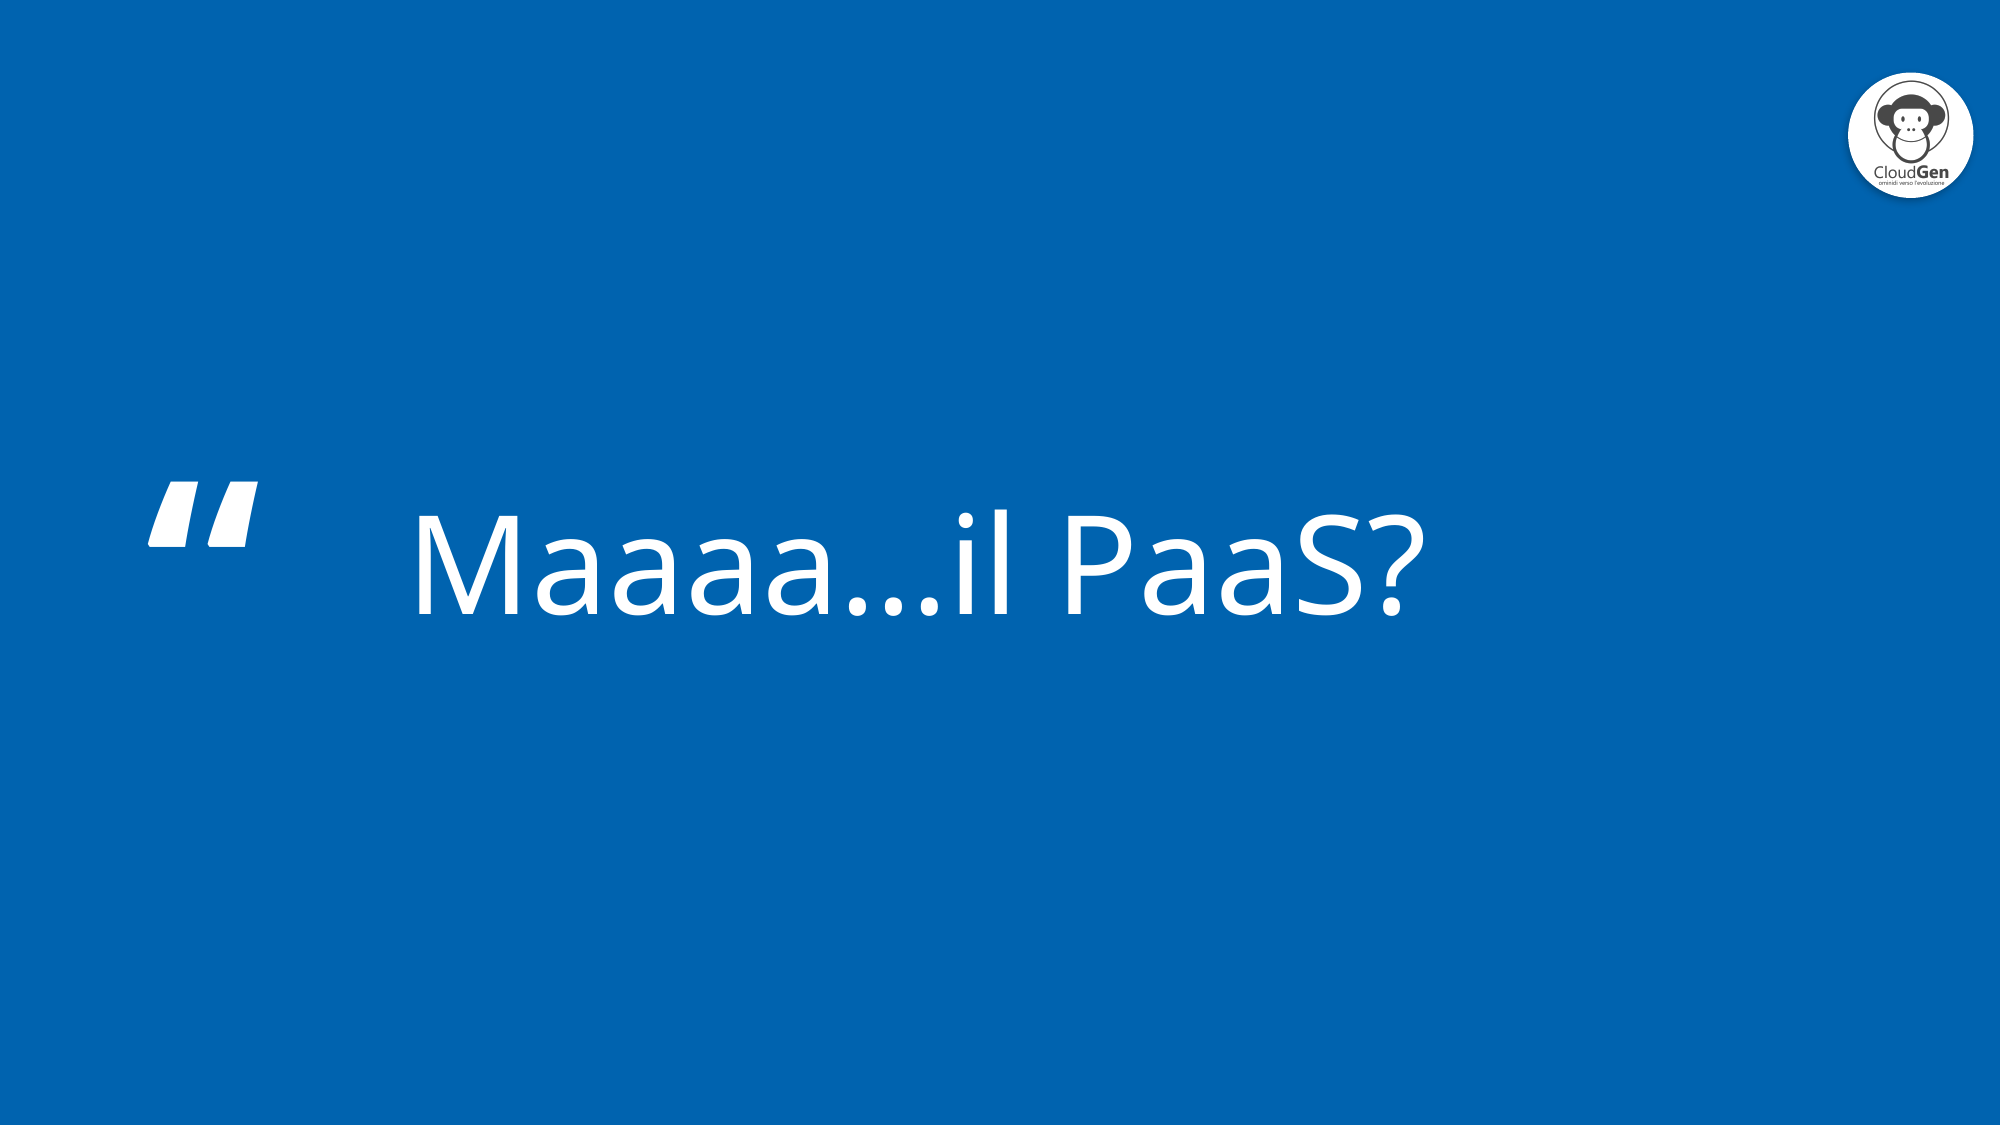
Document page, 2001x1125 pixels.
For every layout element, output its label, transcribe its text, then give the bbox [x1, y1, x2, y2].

list Maaaa…il PaaS? [391, 488, 1735, 975]
picture [1855, 75, 1967, 187]
